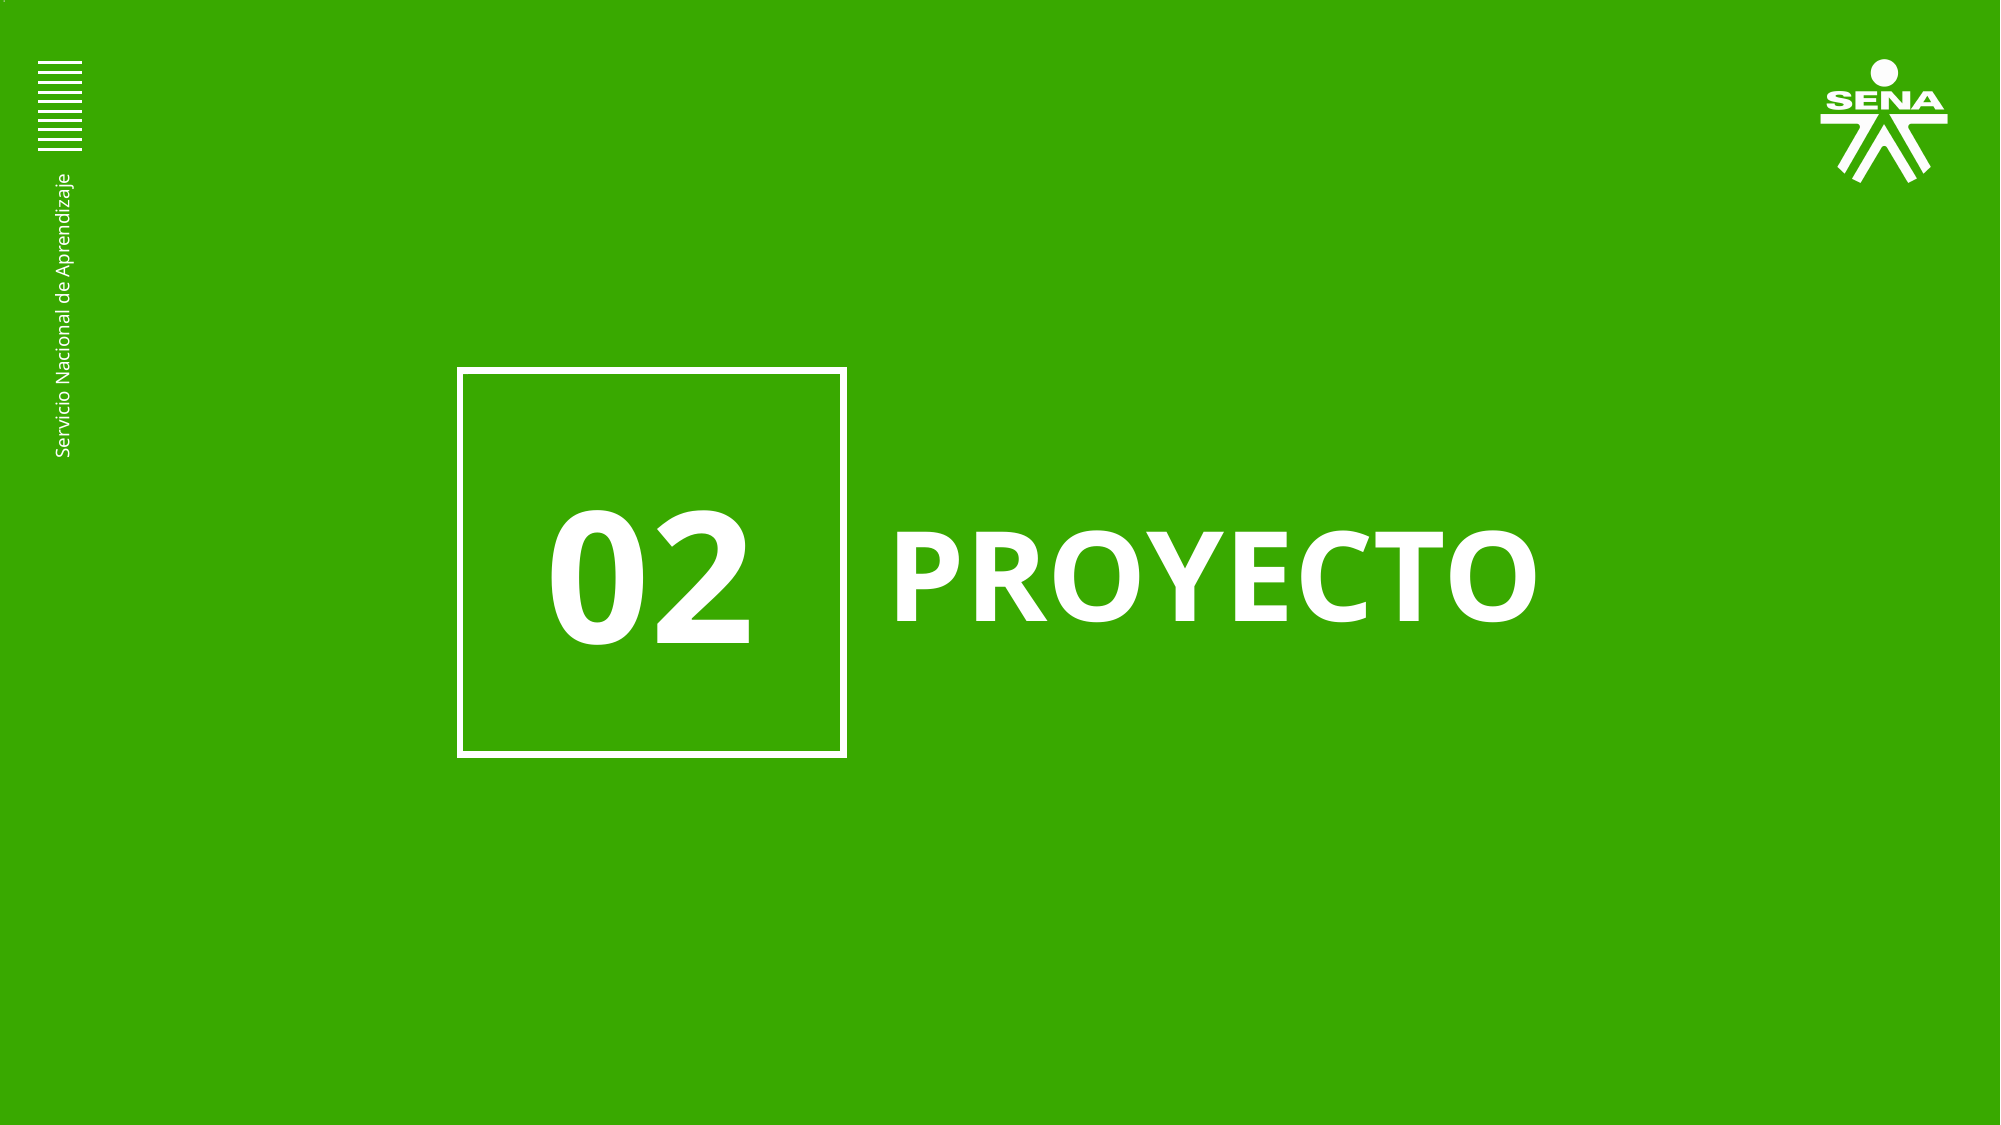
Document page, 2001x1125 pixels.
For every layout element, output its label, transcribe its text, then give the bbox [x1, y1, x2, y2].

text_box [38, 62, 83, 150]
text_box 02 [459, 452, 842, 688]
text_box [459, 370, 844, 755]
text_box [0, 0, 2000, 1125]
text_box PROYECTO [866, 502, 1857, 640]
picture [1806, 43, 1962, 200]
text_box Servicio Nacional de Aprendizaje [43, 158, 81, 485]
